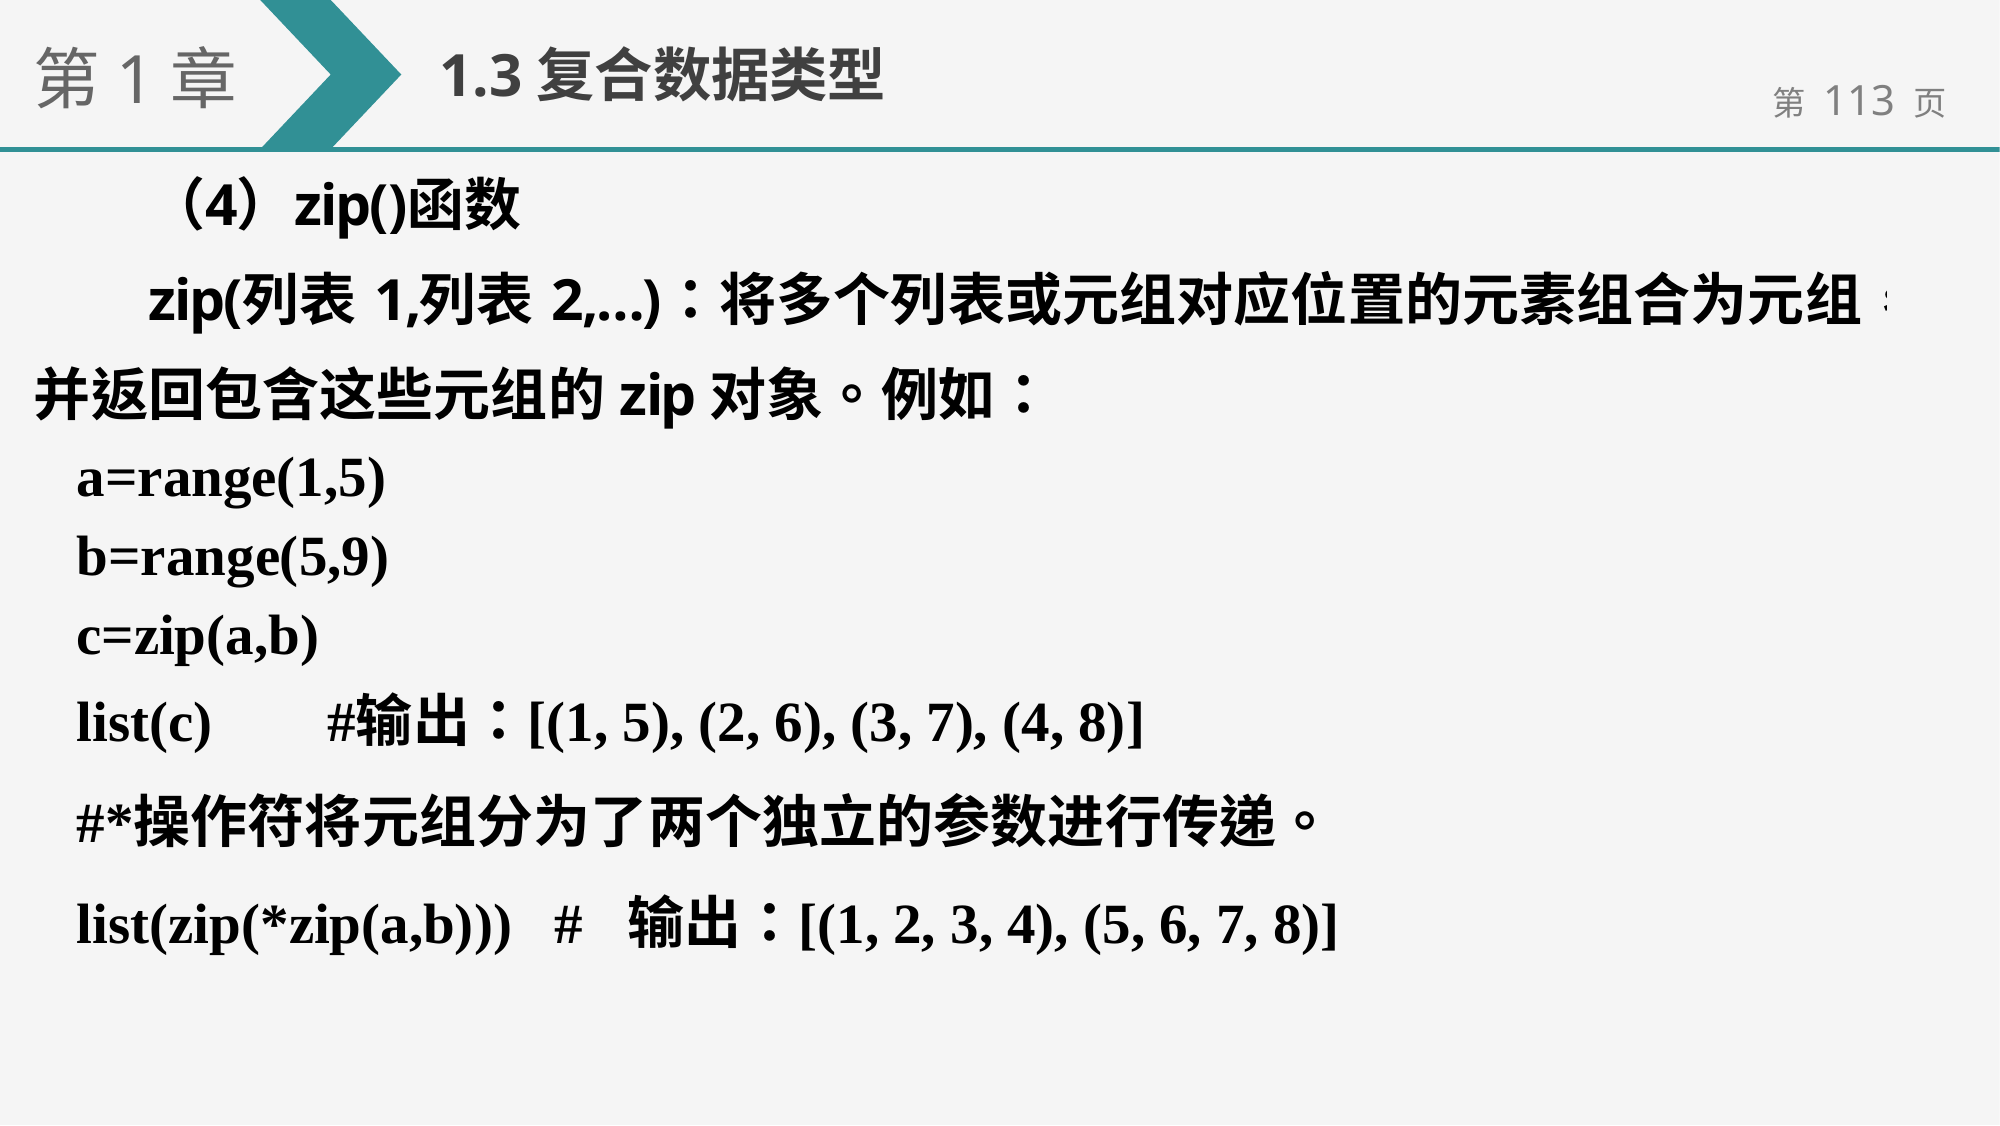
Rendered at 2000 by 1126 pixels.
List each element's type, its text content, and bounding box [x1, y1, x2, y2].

text_box 1.3复合数据类型 [424, 31, 1366, 116]
text_box [258, 0, 403, 148]
text_box 第1章 [19, 29, 253, 125]
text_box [33, 157, 1887, 1014]
